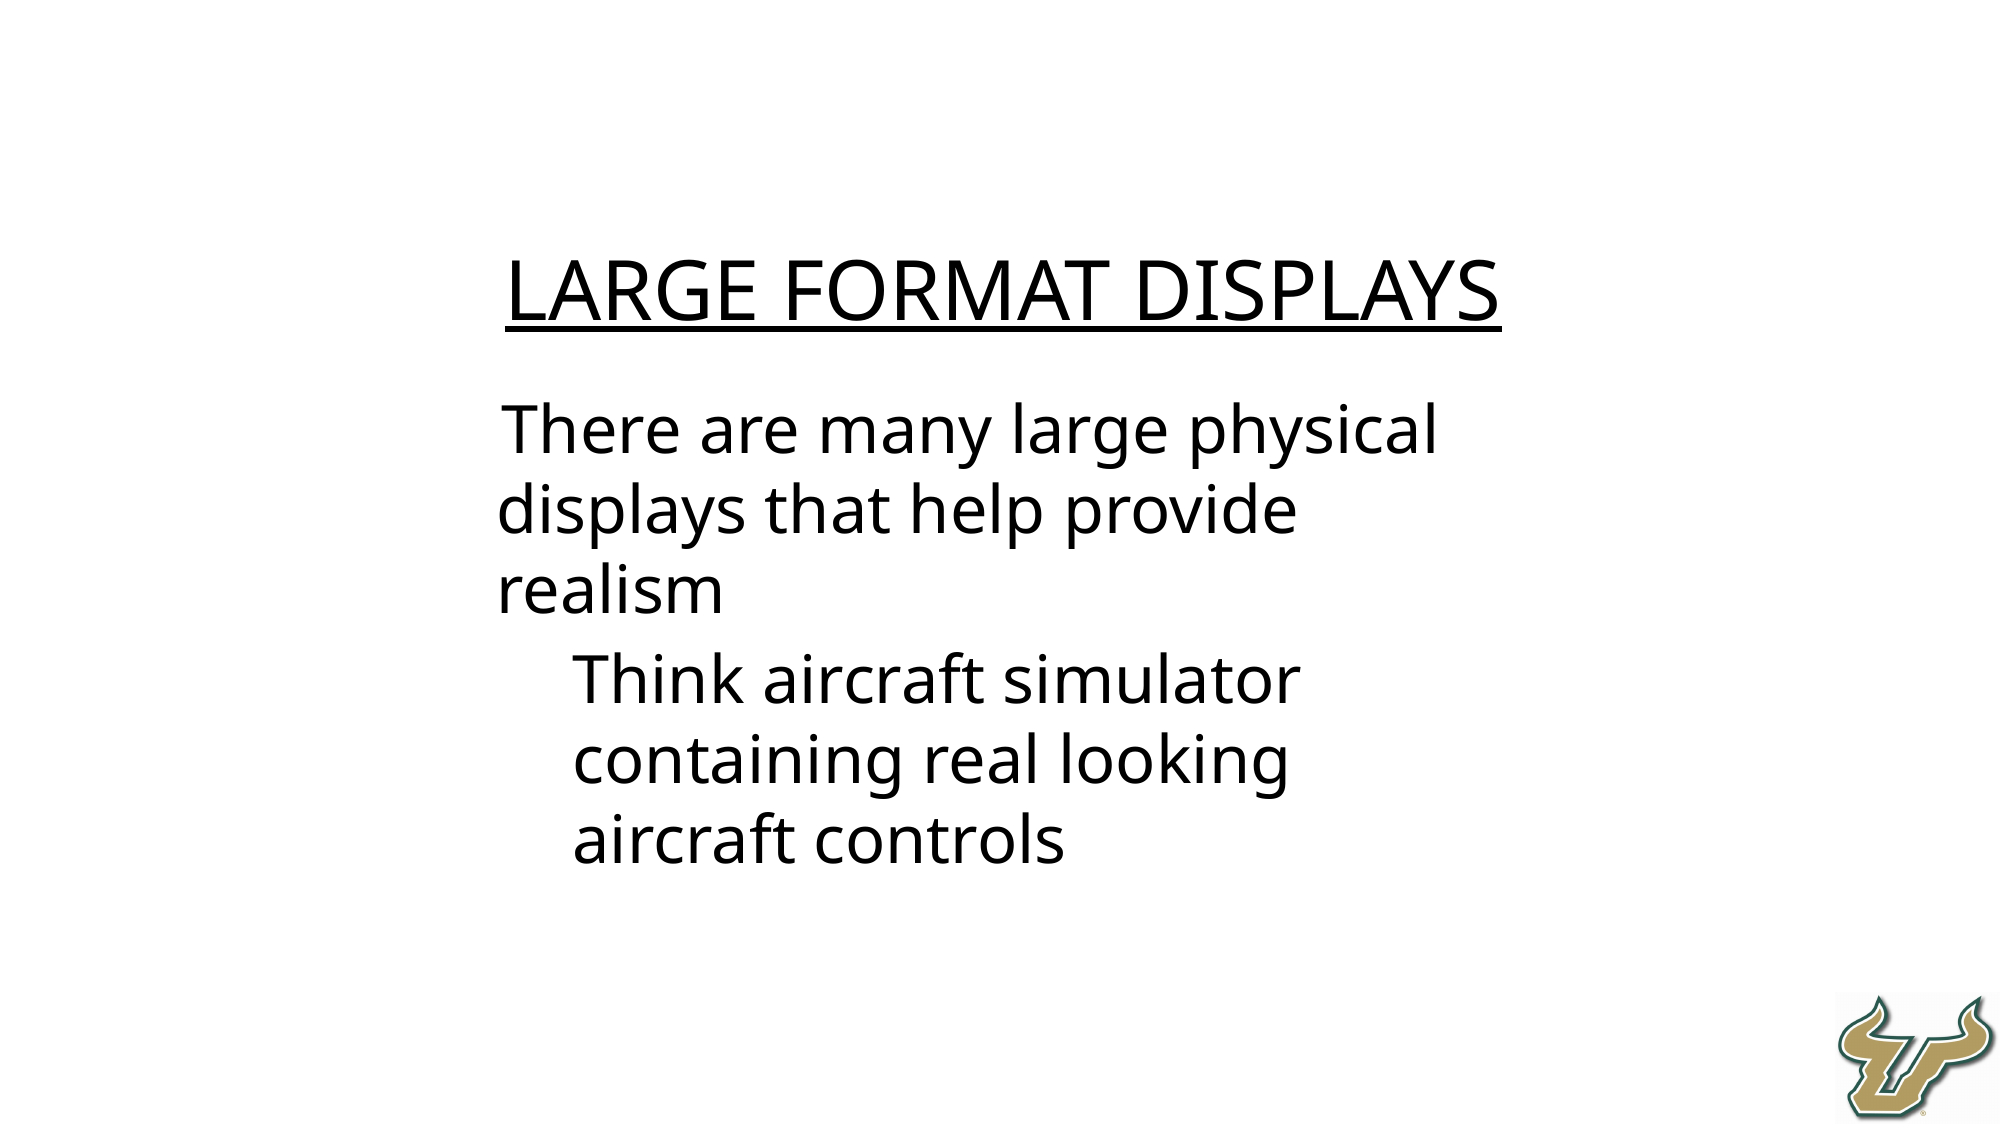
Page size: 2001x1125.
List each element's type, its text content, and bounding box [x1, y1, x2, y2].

list Large format displays There are many large physical displays that help provide realism Think aircraft simulator containing real looking aircraft controls [481, 135, 1519, 990]
picture [1835, 992, 2000, 1124]
